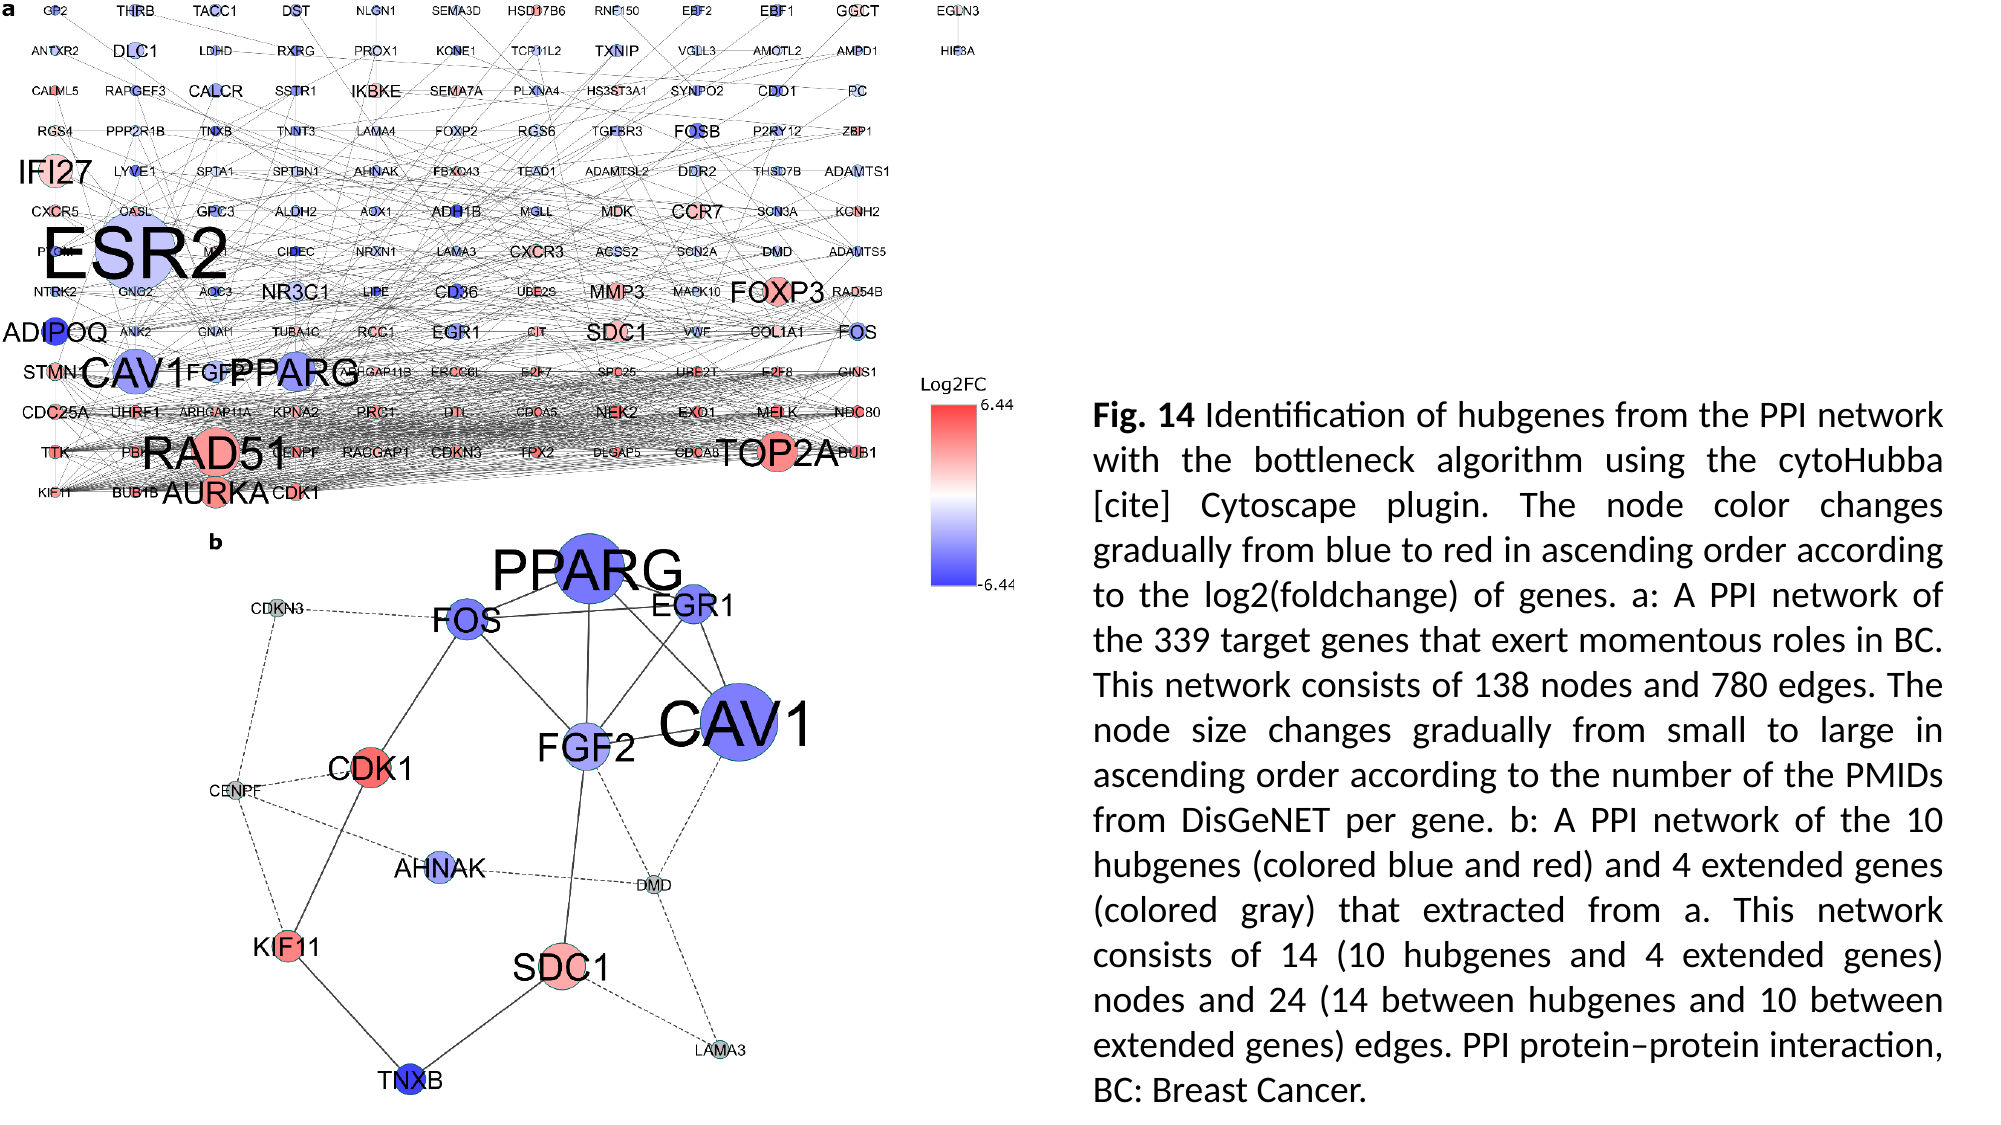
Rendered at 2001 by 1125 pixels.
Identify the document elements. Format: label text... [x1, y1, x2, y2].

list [0, 0, 1014, 1095]
text_box Fig. 14 Identification of hubgenes from the PPI network with the bottleneck algorithm using the cytoHubba [cite] Cytoscape plugin. The node color changes gradually from blue to red in ascending order according to the log2(foldchange) of genes. a: A PPI network of the 339 target genes that exert momentous roles in BC. This network consists of 138 nodes and 780 edges. The node size changes gradually from small to large in ascending order according to the number of the PMIDs from DisGeNET per gene. b: A PPI network of the 10 hubgenes (colored blue and red) and 4 extended genes (colored gray) that extracted from a. This network consists of 14 (10 hubgenes and 4 extended genes) nodes and 24 (14 between hubgenes and 10 between extended genes) edges. PPI protein–protein interaction, BC: Breast Cancer. [1078, 382, 1960, 1118]
